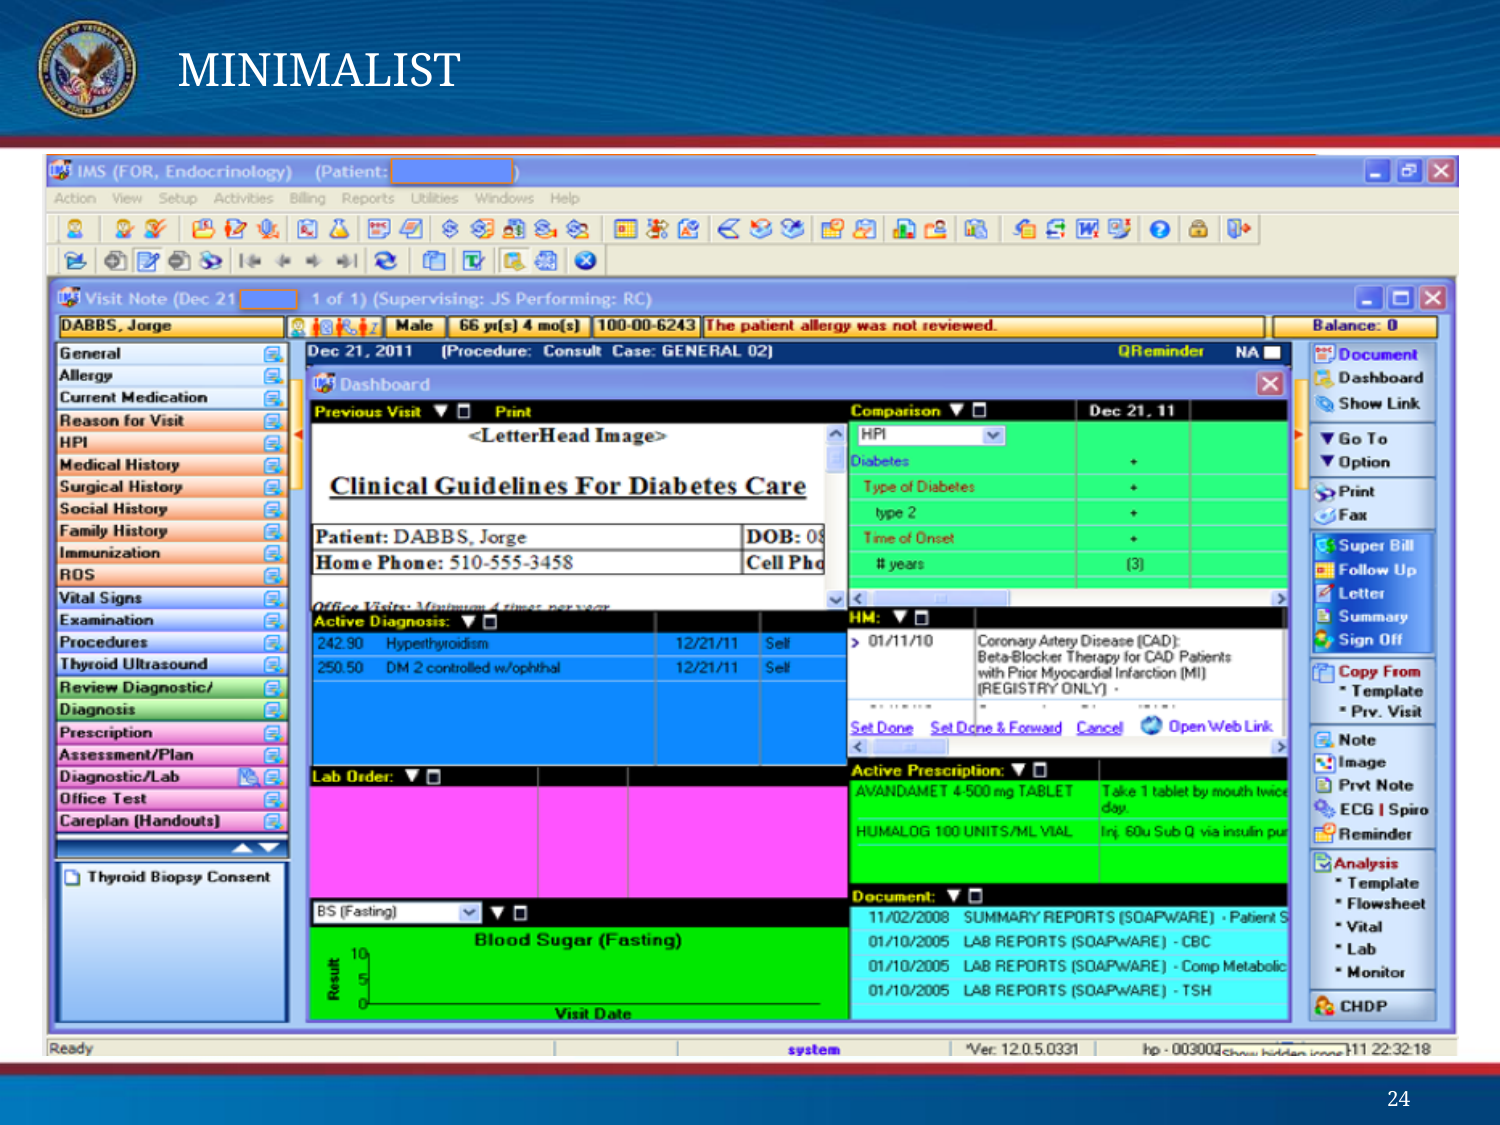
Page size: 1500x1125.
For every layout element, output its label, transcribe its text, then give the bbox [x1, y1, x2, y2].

slide_number 24 [1074, 1074, 1425, 1125]
title Minimalist [162, 12, 1425, 124]
picture [0, 0, 1500, 1125]
